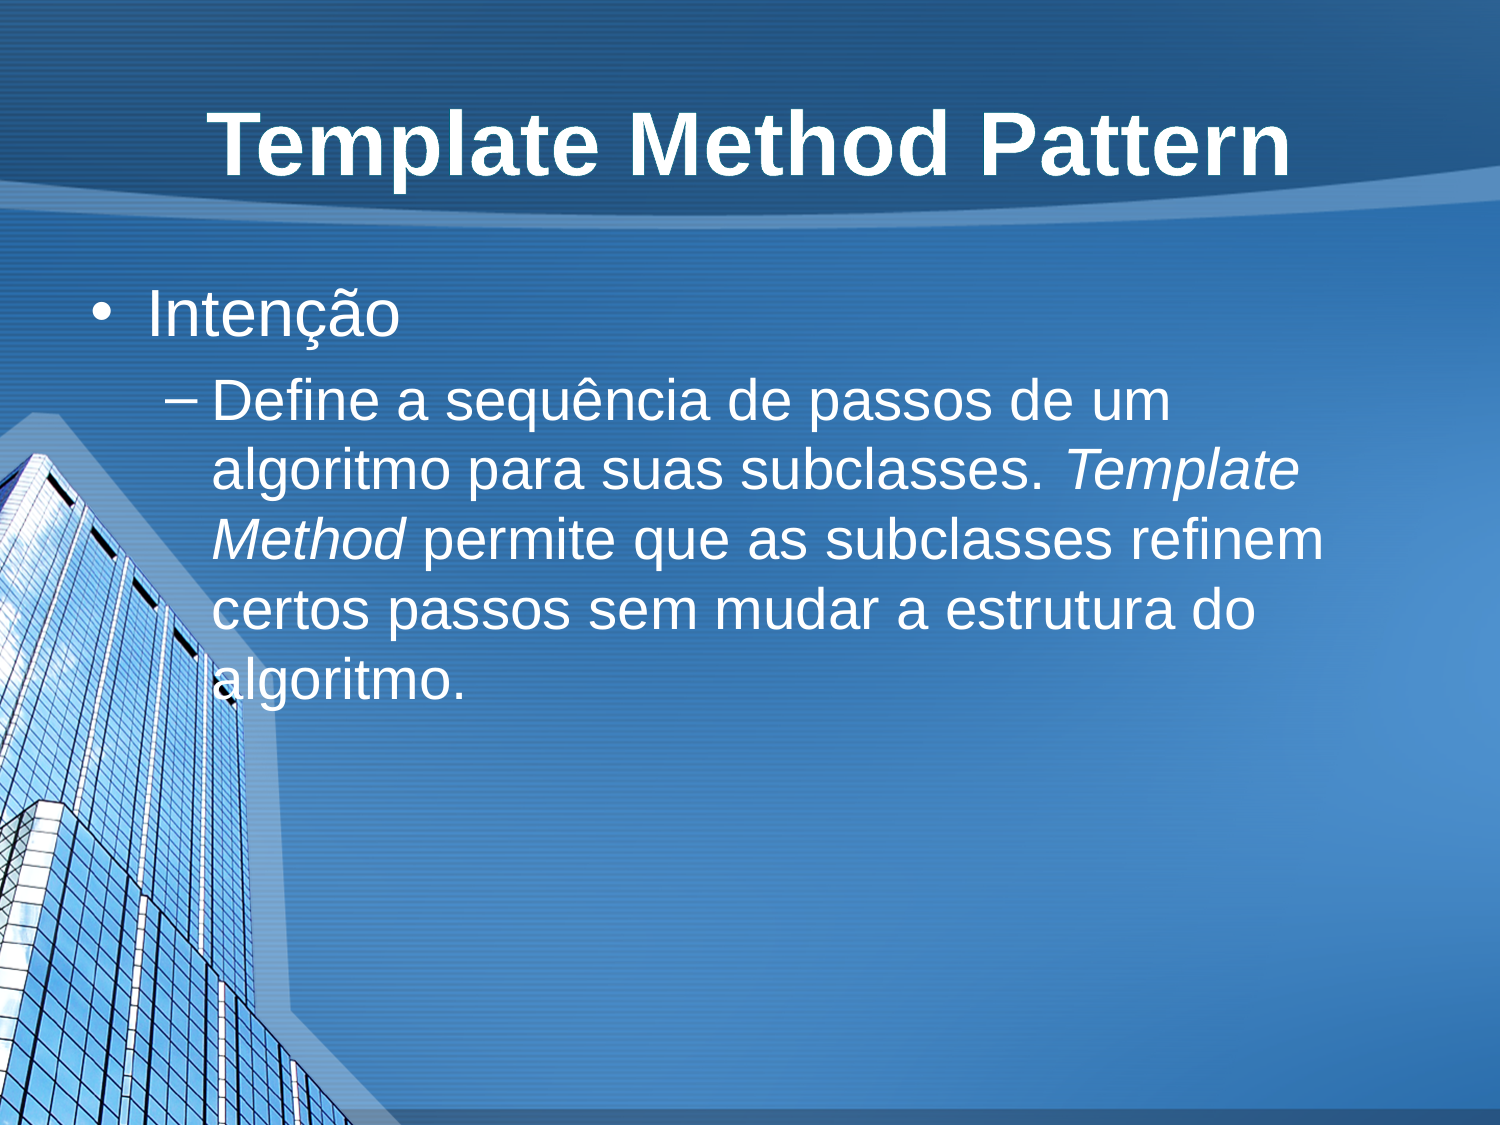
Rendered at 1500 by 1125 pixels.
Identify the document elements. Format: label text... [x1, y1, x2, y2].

list Intenção Define a sequência de passos de um algoritmo para suas subclasses. Template Method permite que as subclasses refinem certos passos sem mudar a estrutura do algoritmo. [75, 262, 1425, 1005]
picture [0, 0, 1500, 1125]
title Template Method Pattern [75, 45, 1425, 233]
